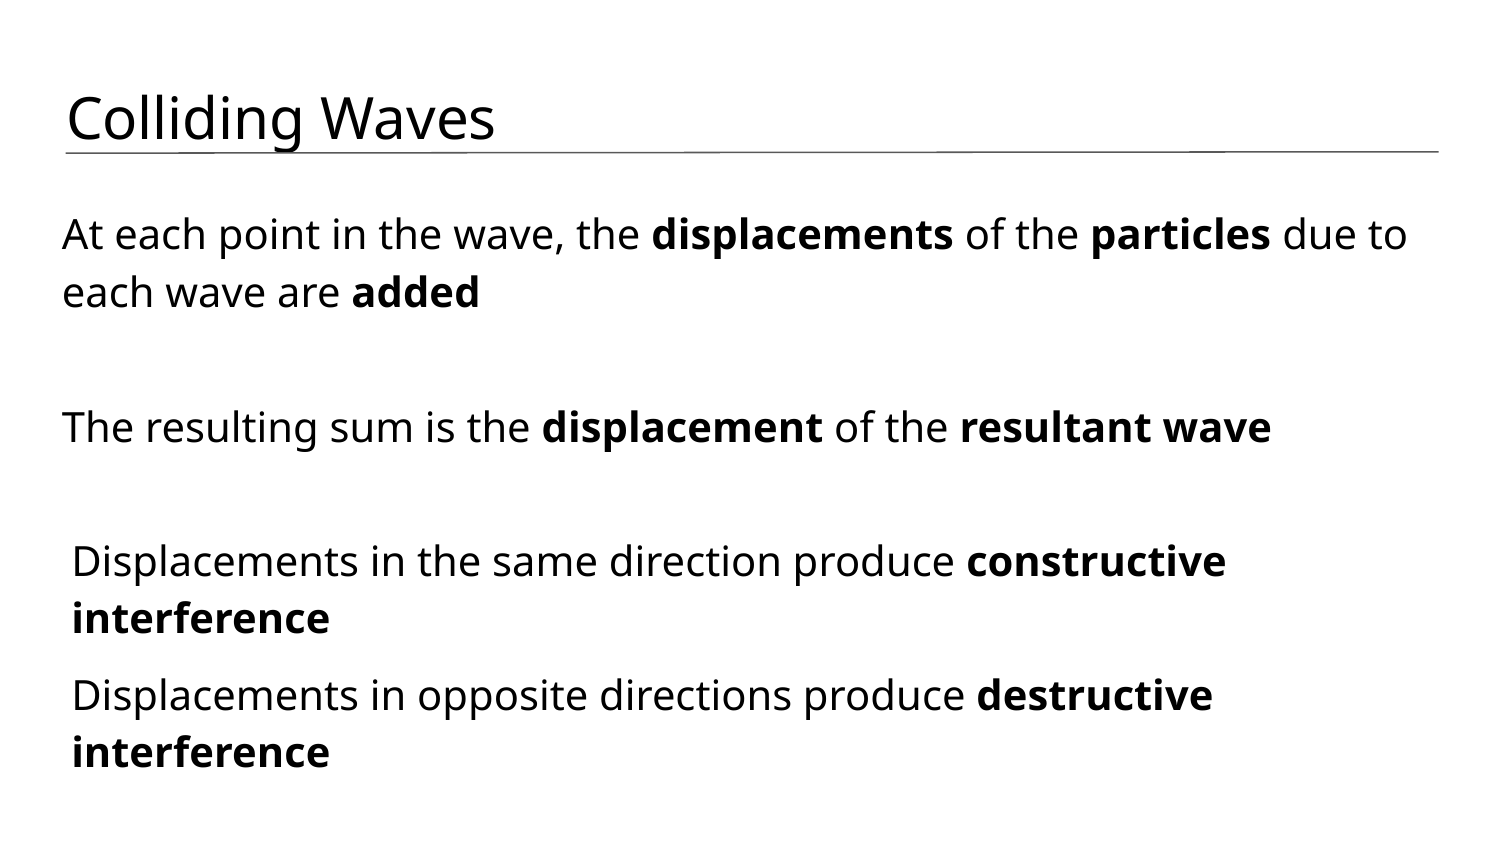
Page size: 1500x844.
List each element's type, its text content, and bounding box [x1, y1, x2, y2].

text_box Displacements in the same direction produce constructive interference [56, 512, 1448, 646]
text_box Displacements in opposite directions produce destructive interference [56, 646, 1448, 792]
text_box The resulting sum is the displacement of the resultant wave [46, 377, 1439, 466]
text_box At each point in the wave, the displacements of the particles due to each wave are added [46, 185, 1439, 331]
title Colliding Waves [51, 66, 1439, 185]
